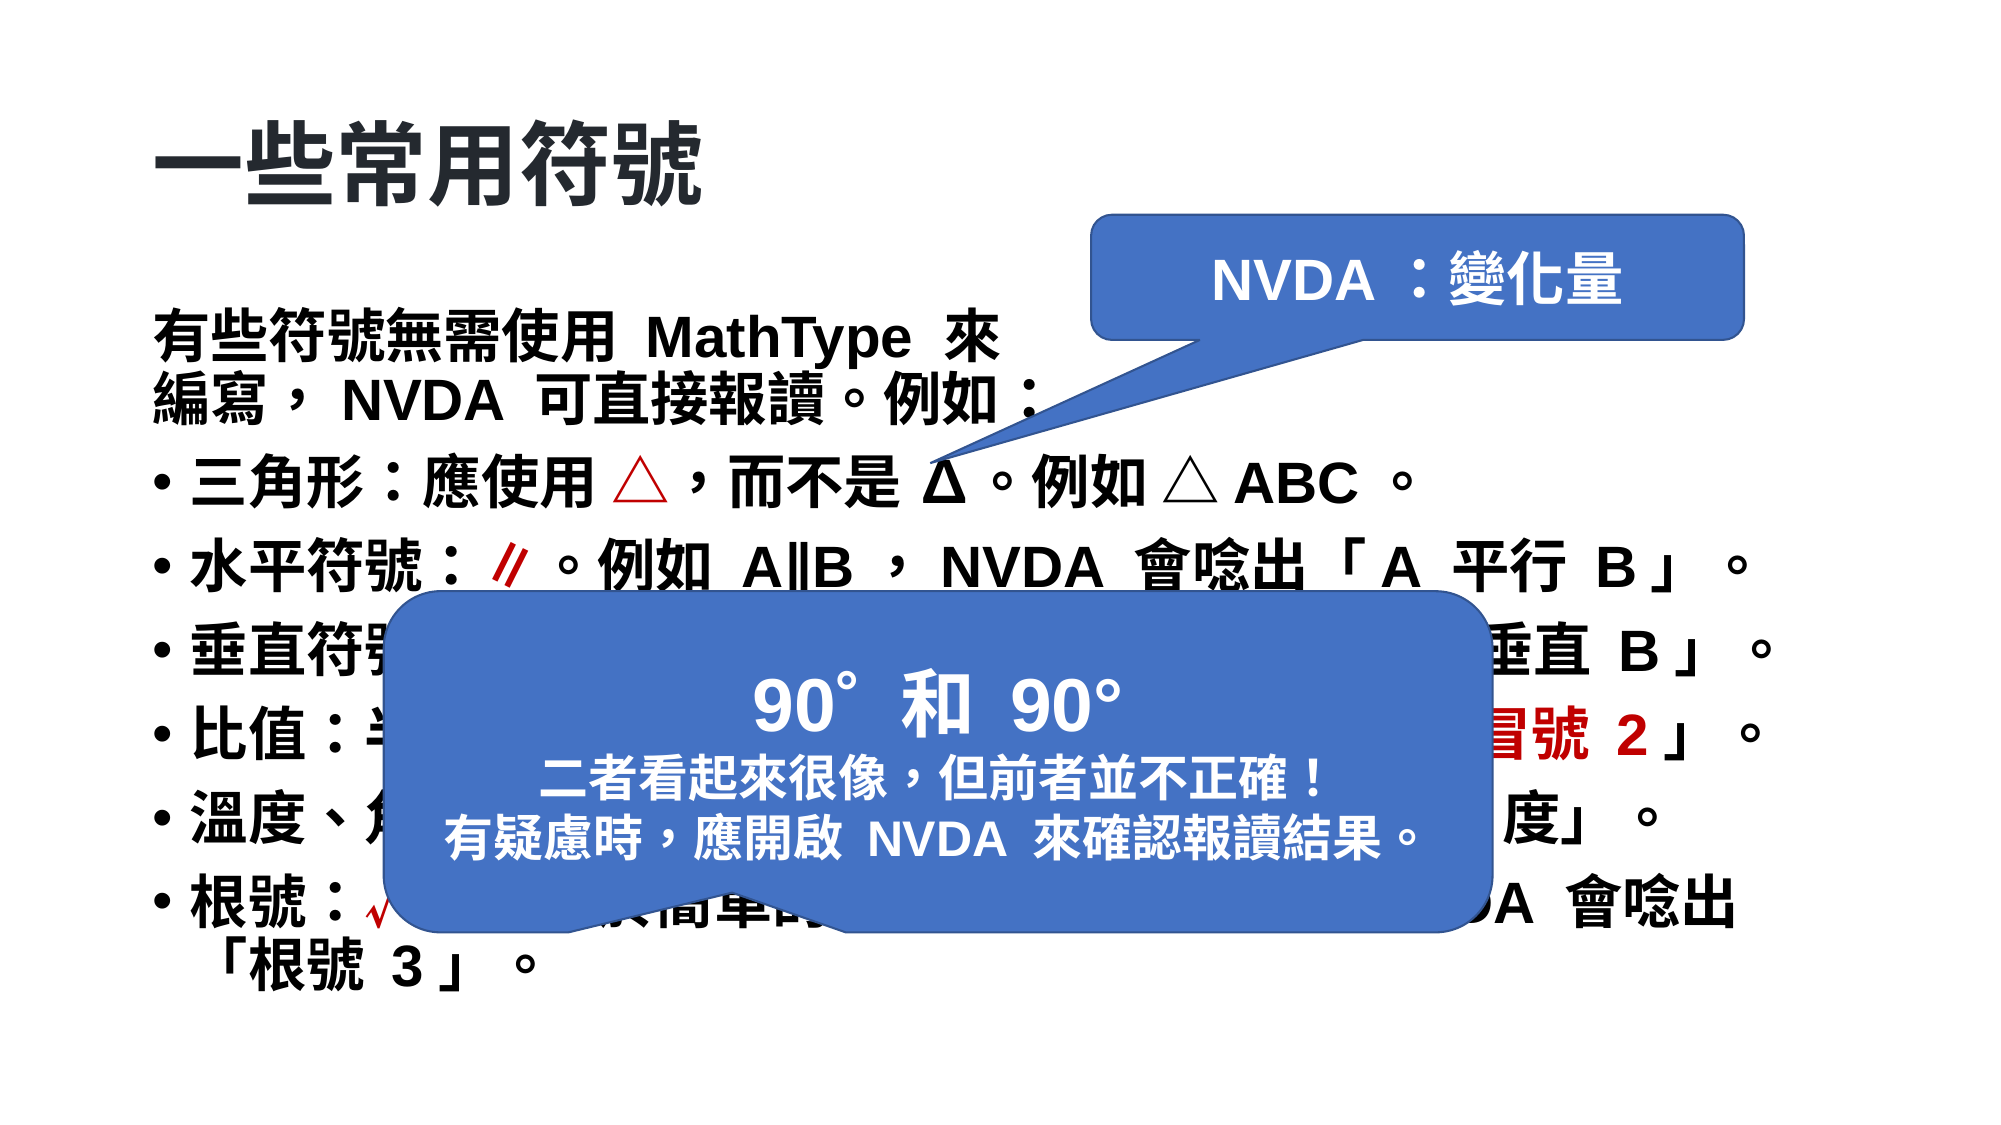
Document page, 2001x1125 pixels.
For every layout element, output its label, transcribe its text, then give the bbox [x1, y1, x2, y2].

text_box 90˚ 和 90° 二者看起來很像，但前者並不正確！ 有疑慮時，應開啟 NVDA 來確認報讀結果。 [382, 590, 1494, 934]
text_box NVDA：變化量 [929, 213, 1746, 465]
title 一些常用符號 [137, 59, 1863, 278]
list 有些符號無需使用 MathType 來 編寫，NVDA 可直接報讀。例如： 三角形：應使用 △，而不是 ∆。例如 △ABC。 水平符號：∥。例如 A∥B，NVDA 會唸出「A 平行 B」。 垂直符號：⊥。例如 A⊥B，NVDA 會唸出「A 垂直 B」。 比值：半形冒號。例如 3:2，NVDA 會唸出「3 冒號 2」。 溫度、角度：°。例如 90°，NVDA 會唸出「90 度」。 根號：√。可用於簡單的根號，例如：√3，NVDA 會唸出「根號 3」。 [137, 299, 1863, 1014]
